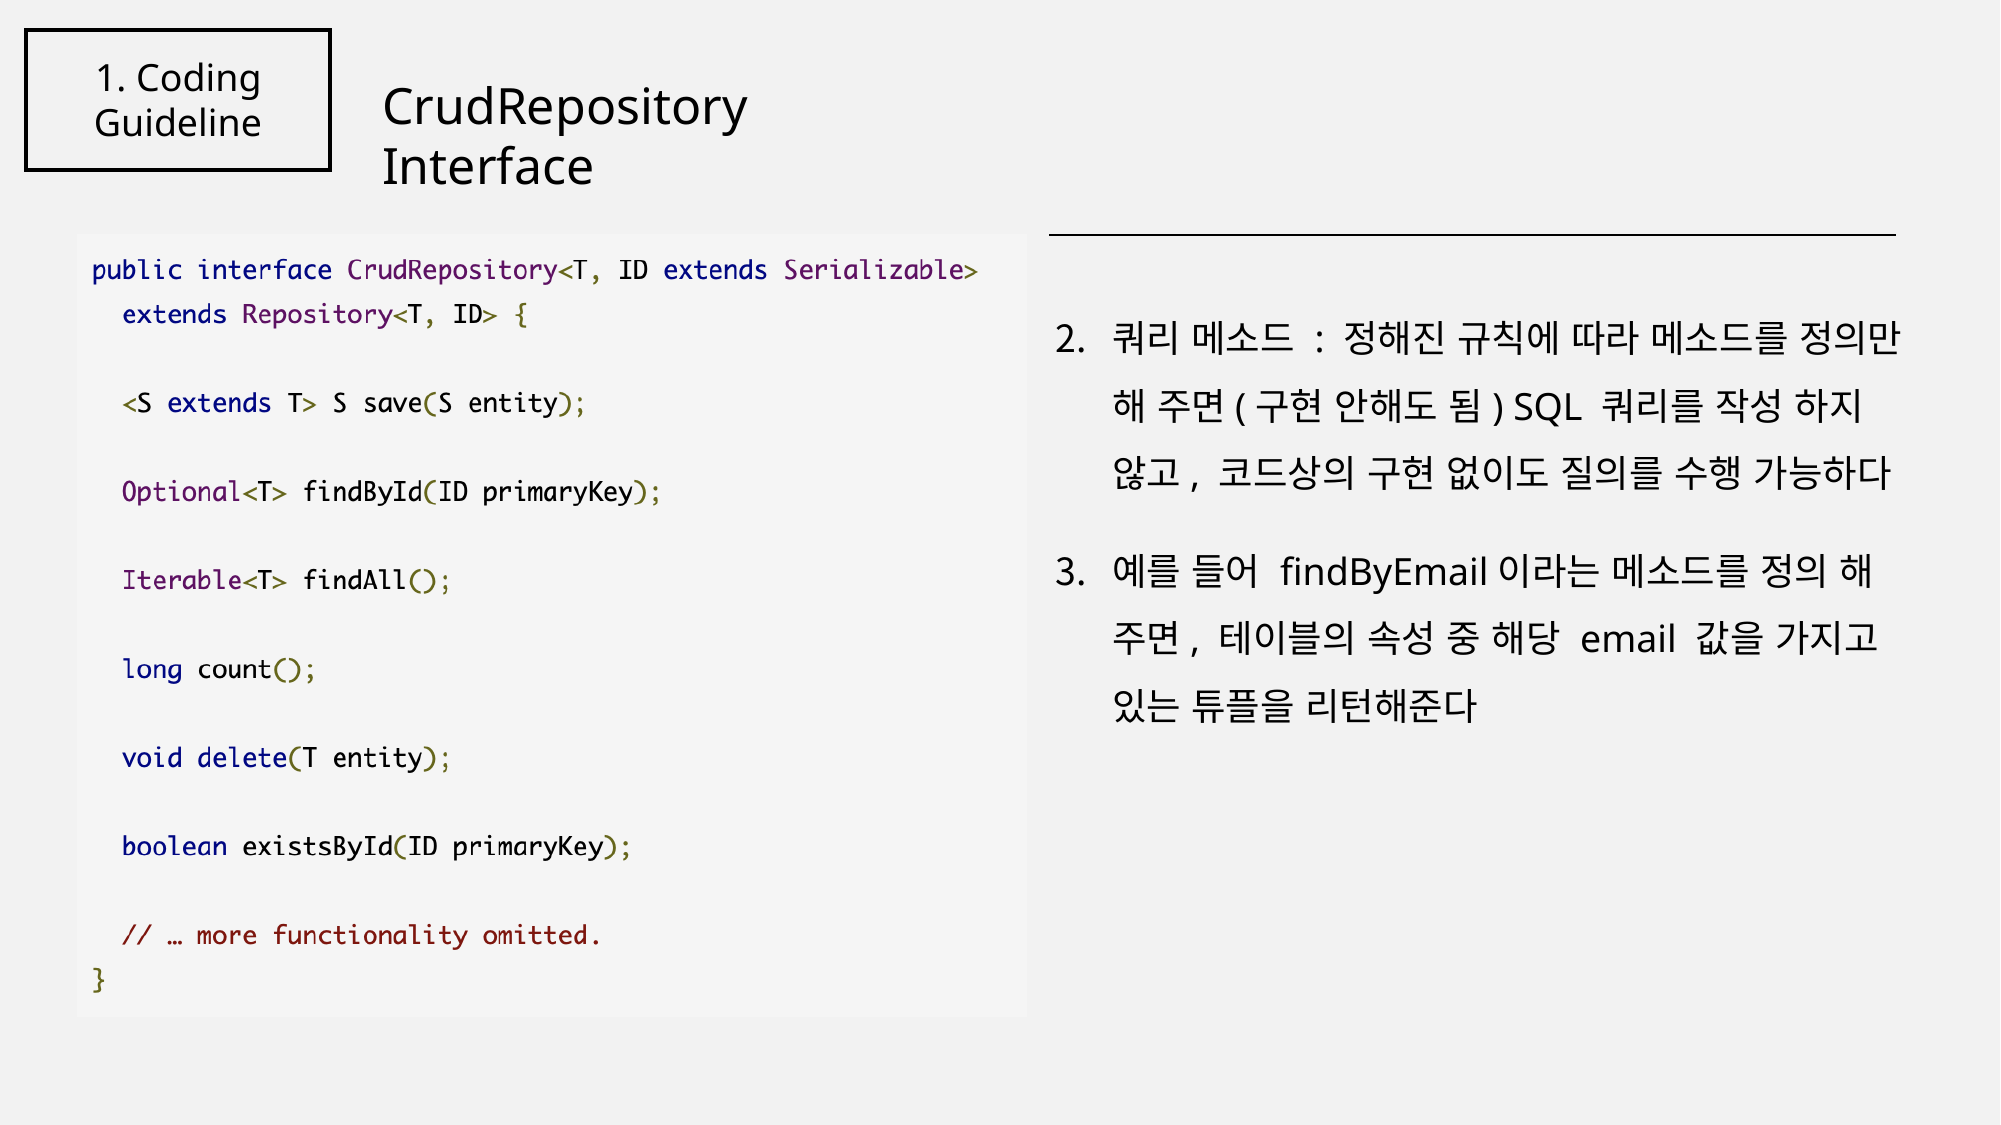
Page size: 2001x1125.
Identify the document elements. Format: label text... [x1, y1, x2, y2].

text_box CrudRepository Interface [367, 66, 969, 202]
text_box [1040, 234, 1923, 823]
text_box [26, 29, 330, 171]
picture [77, 234, 1027, 1017]
